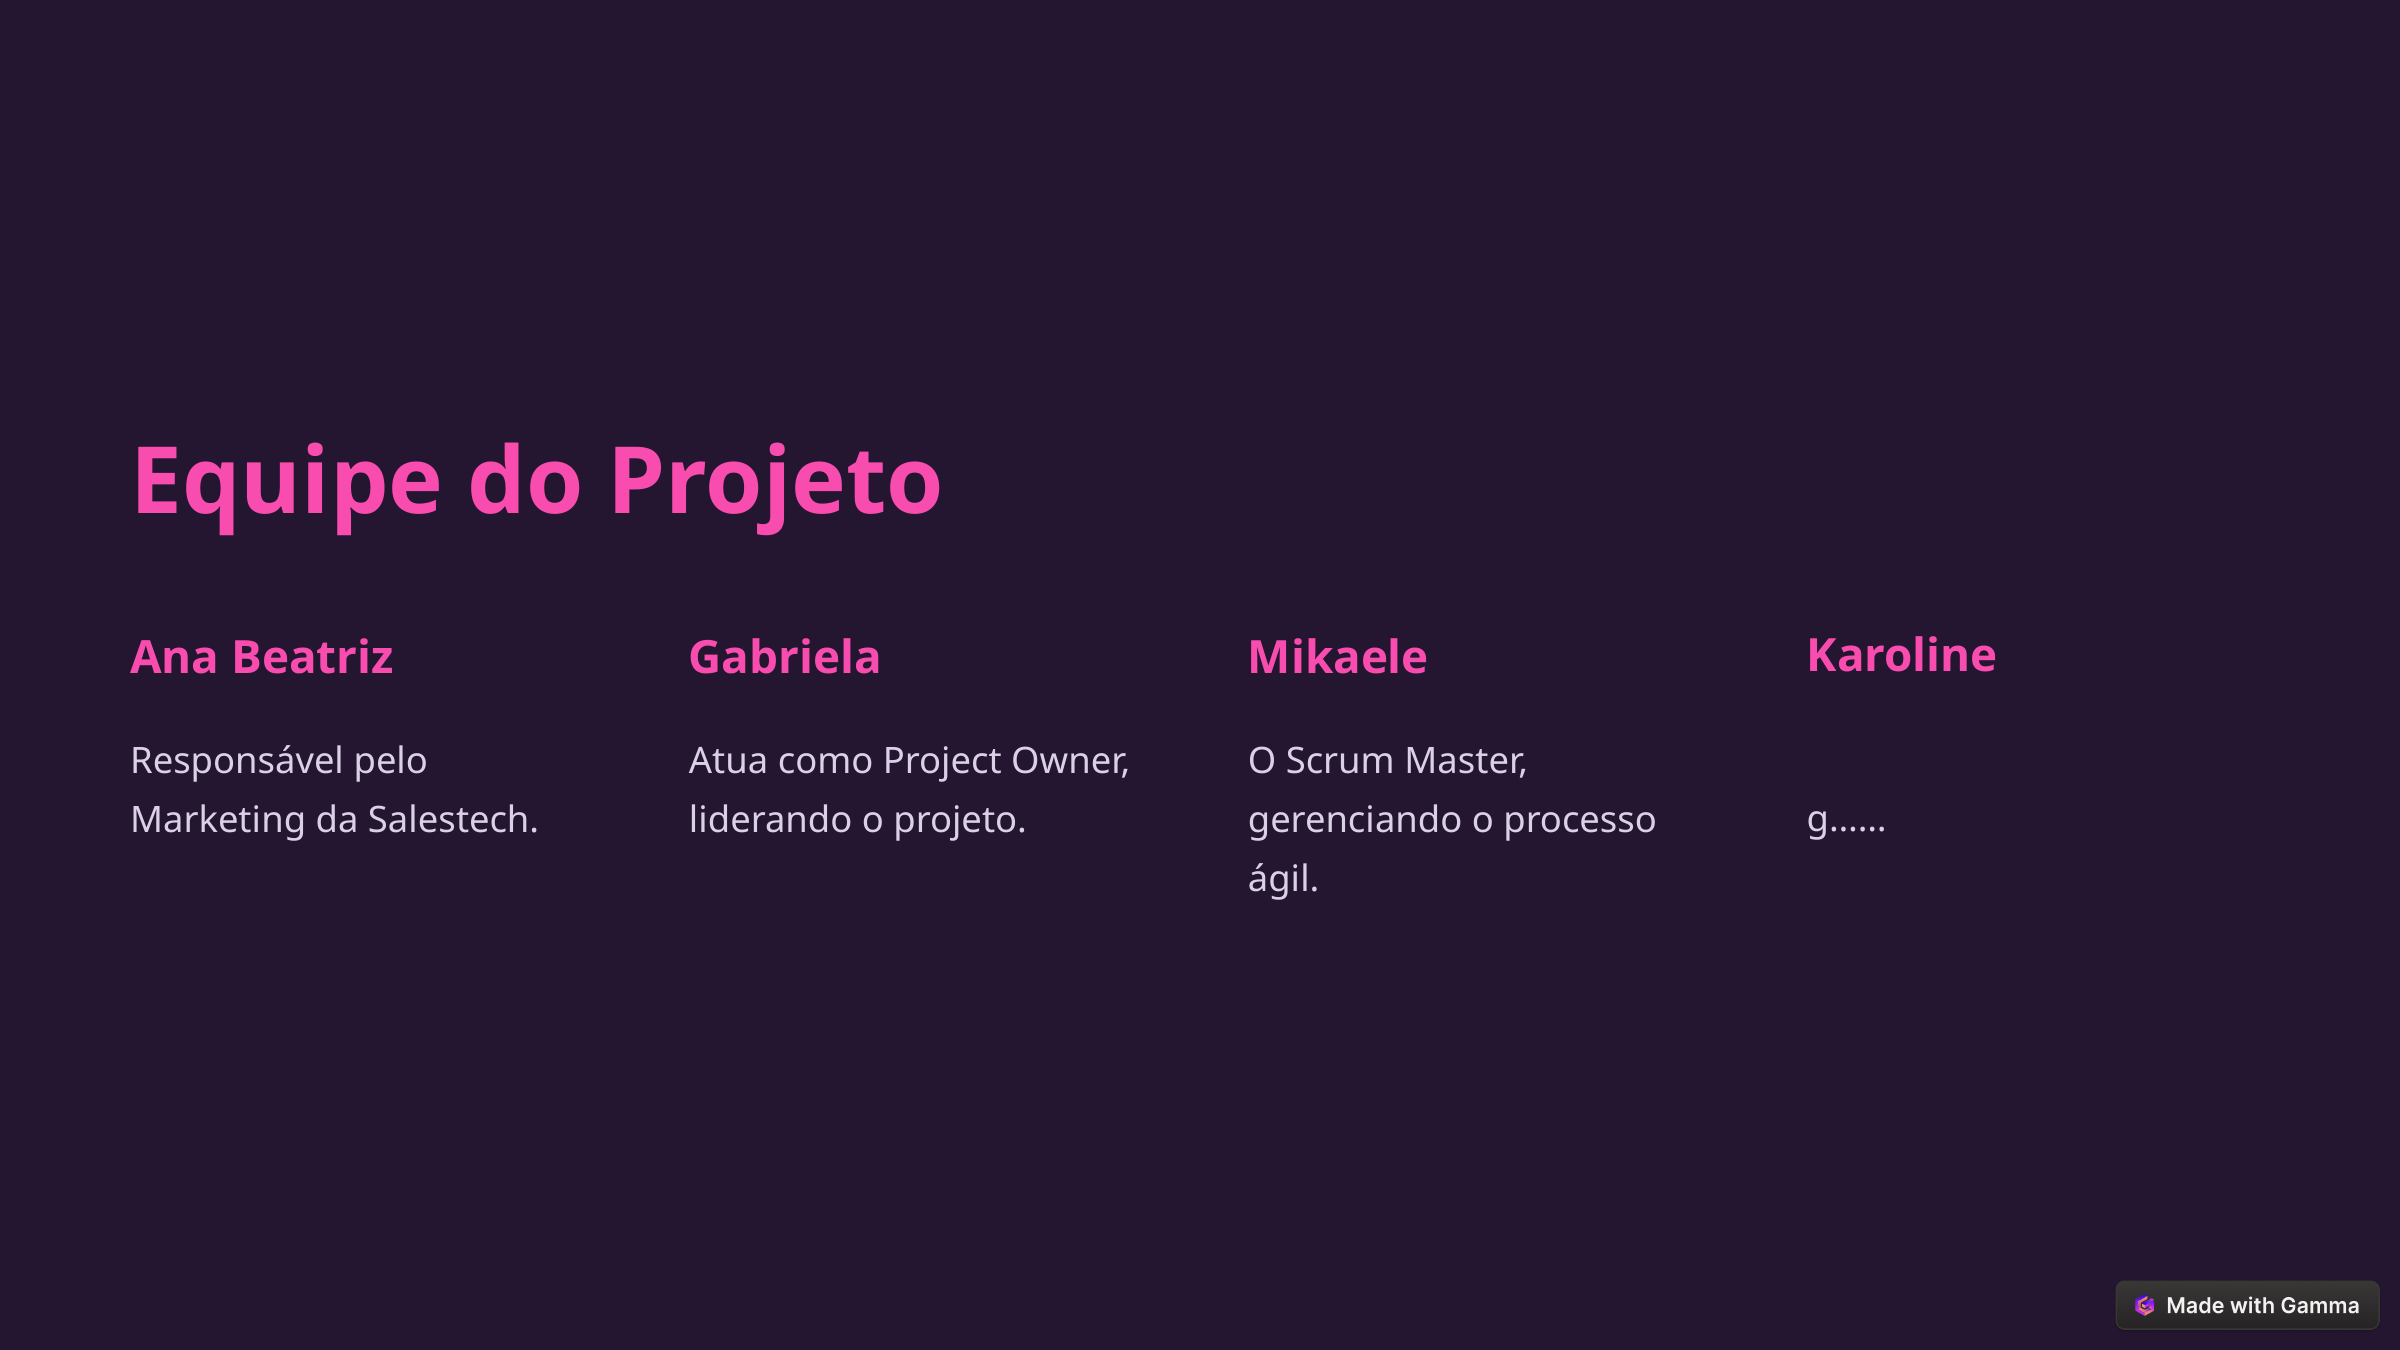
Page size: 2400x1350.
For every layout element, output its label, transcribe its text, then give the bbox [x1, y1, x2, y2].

text_box O Scrum Master, gerenciando o processo ágil. [1247, 721, 1715, 900]
text_box Mikaele [1247, 625, 1713, 684]
text_box Atua como Project Owner, liderando o projeto. [688, 721, 1156, 841]
text_box Ana Beatriz [130, 625, 596, 684]
text_box g…… [1806, 779, 2274, 839]
picture [2106, 1271, 2389, 1339]
text_box Karoline [1806, 625, 2272, 743]
text_box Equipe do Projeto [130, 416, 1061, 533]
text_box Responsável pelo Marketing da Salestech. [130, 721, 597, 841]
text_box Gabriela [688, 625, 1155, 684]
